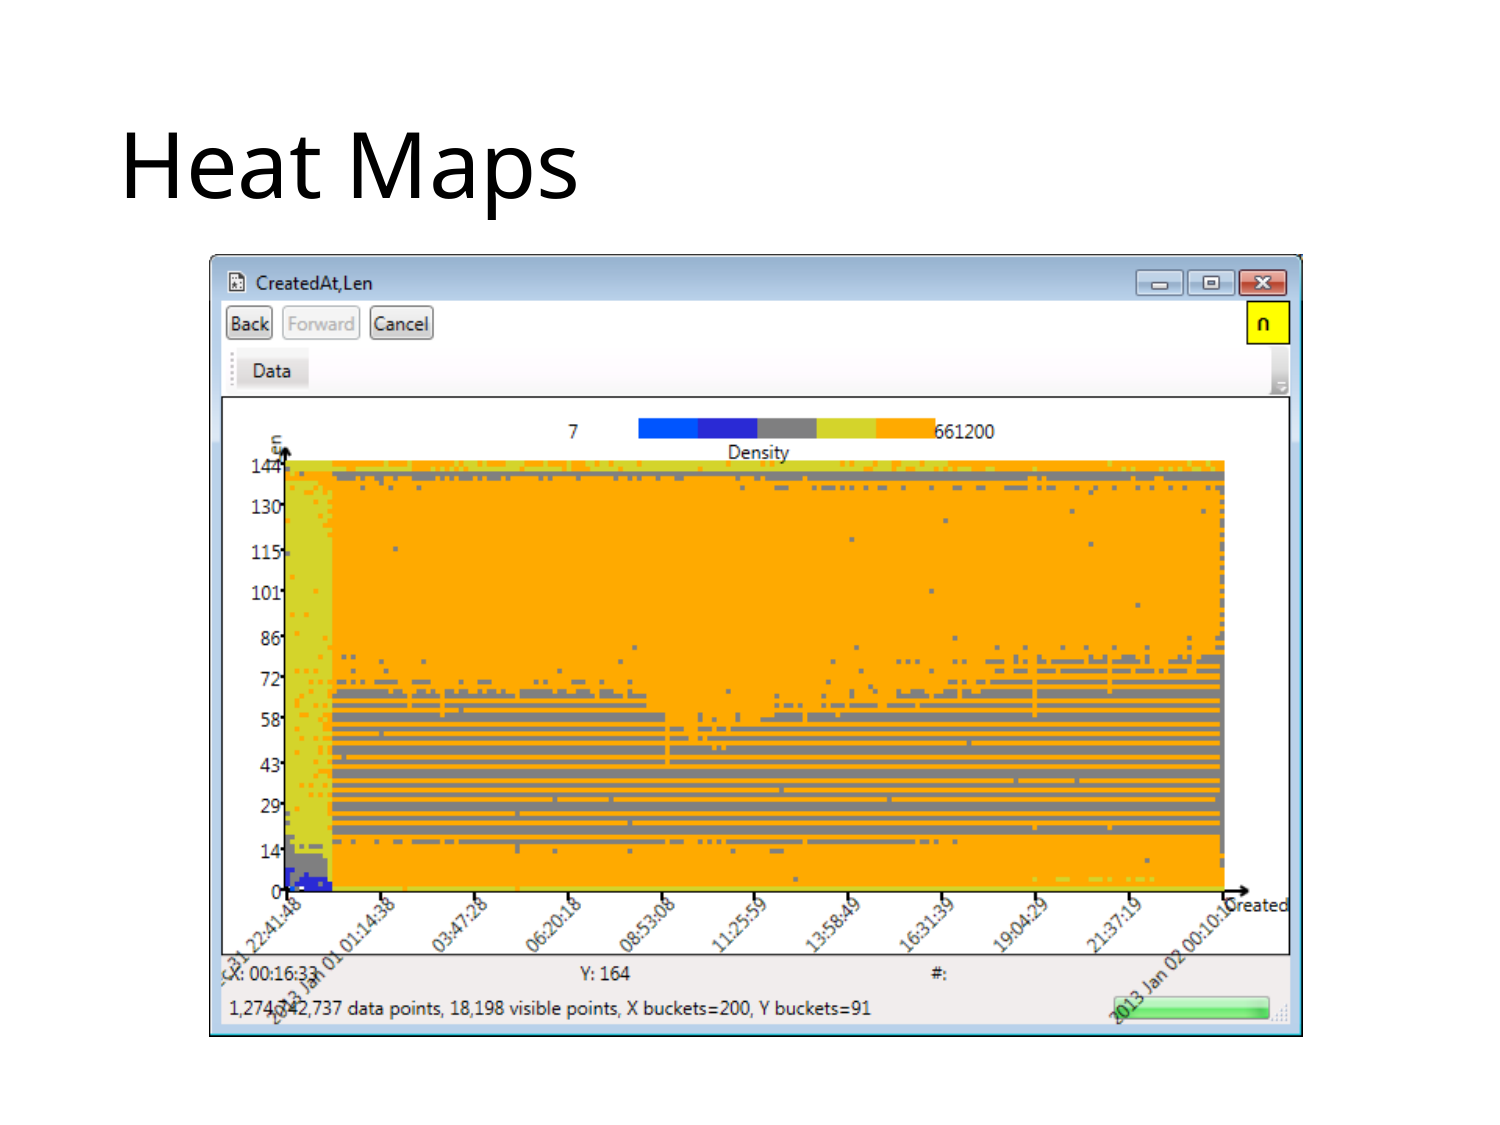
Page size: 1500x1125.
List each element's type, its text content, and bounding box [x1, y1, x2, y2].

title Heat Maps [103, 59, 1397, 278]
picture [209, 254, 1303, 1037]
